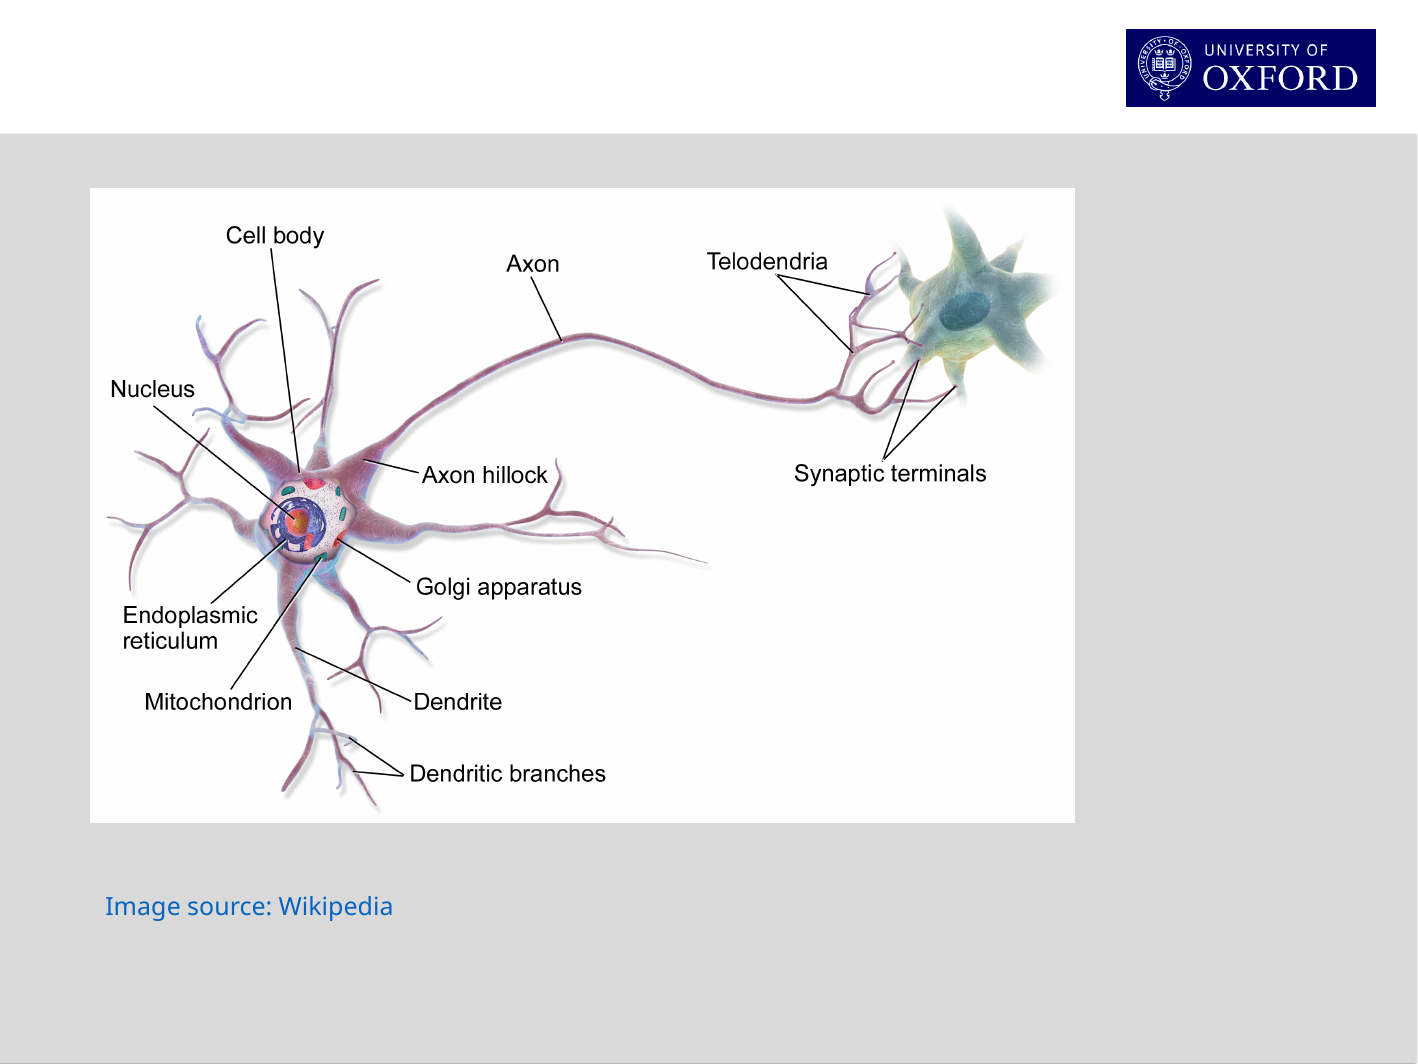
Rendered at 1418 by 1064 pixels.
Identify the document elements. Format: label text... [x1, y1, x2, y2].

picture [1126, 29, 1376, 107]
text_box Image source: Wikipedia [90, 883, 970, 929]
picture [90, 188, 1075, 823]
